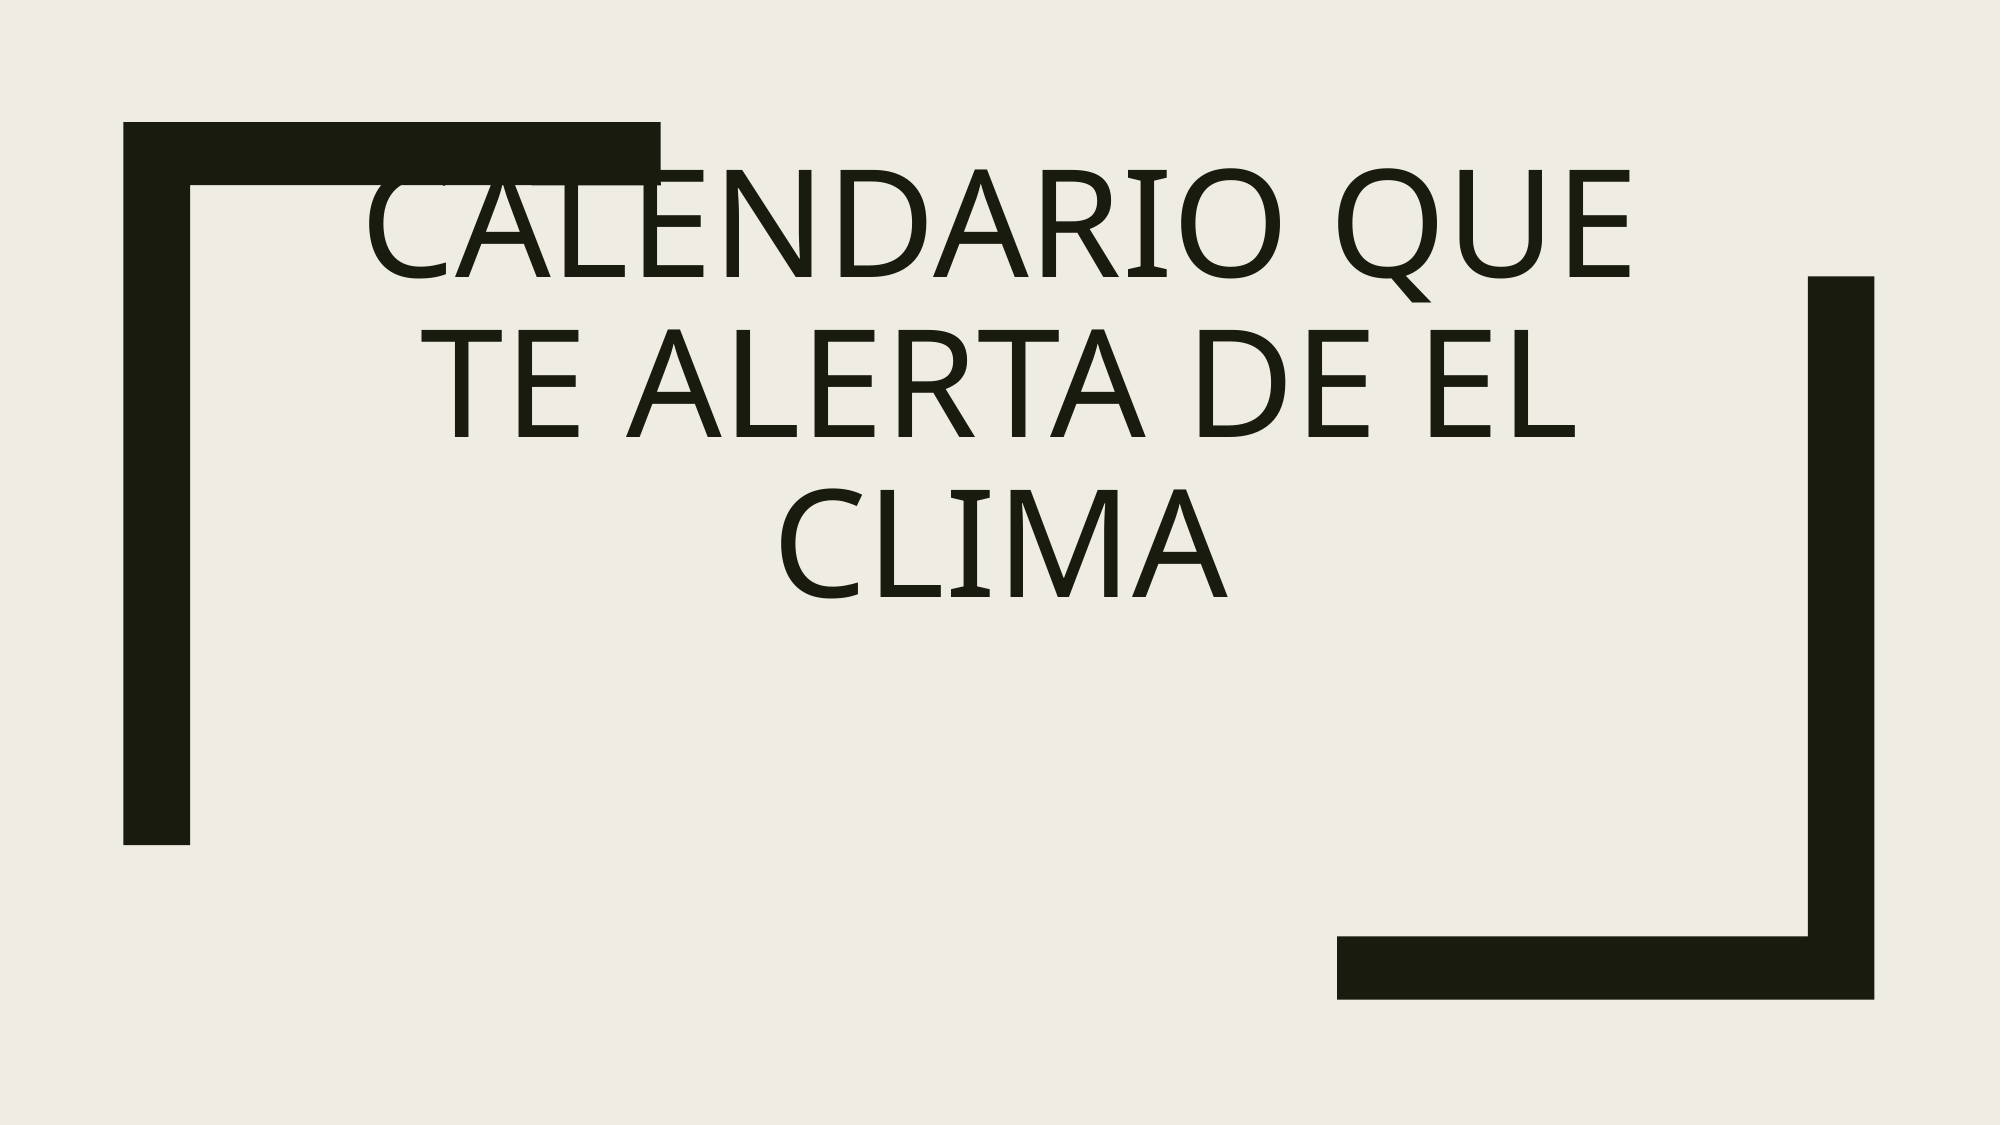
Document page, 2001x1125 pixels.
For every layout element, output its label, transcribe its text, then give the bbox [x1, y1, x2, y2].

title CALENDARIO QUE TE ALERTA DE EL CLIMA [314, 293, 1686, 638]
